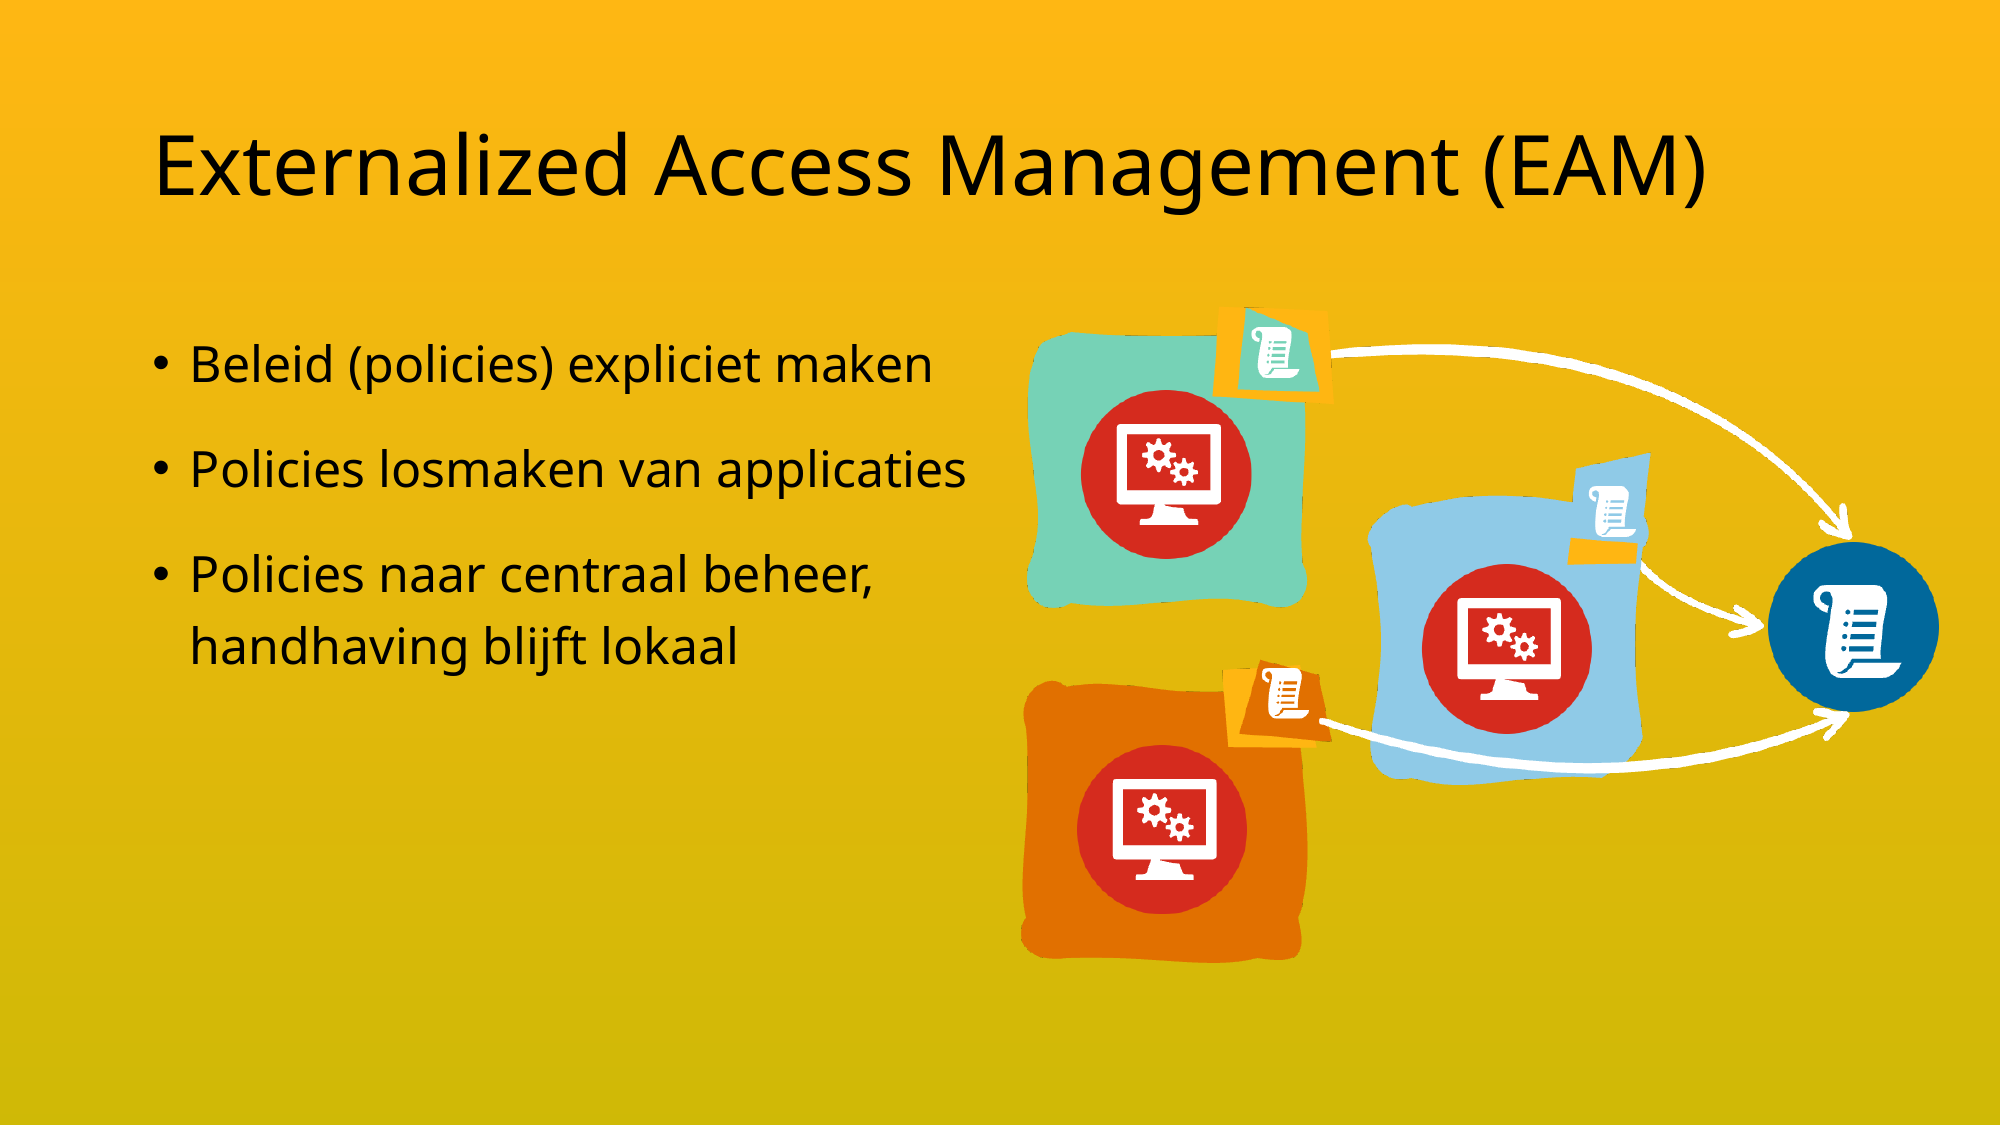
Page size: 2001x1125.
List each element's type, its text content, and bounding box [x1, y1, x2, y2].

picture [992, 268, 1974, 992]
text_box Beleid (policies) expliciet maken Policies losmaken van applicaties Policies naar centraal beheer, handhaving blijft lokaal [137, 312, 1023, 1048]
title Externalized Access Management (EAM) [137, 59, 1863, 278]
